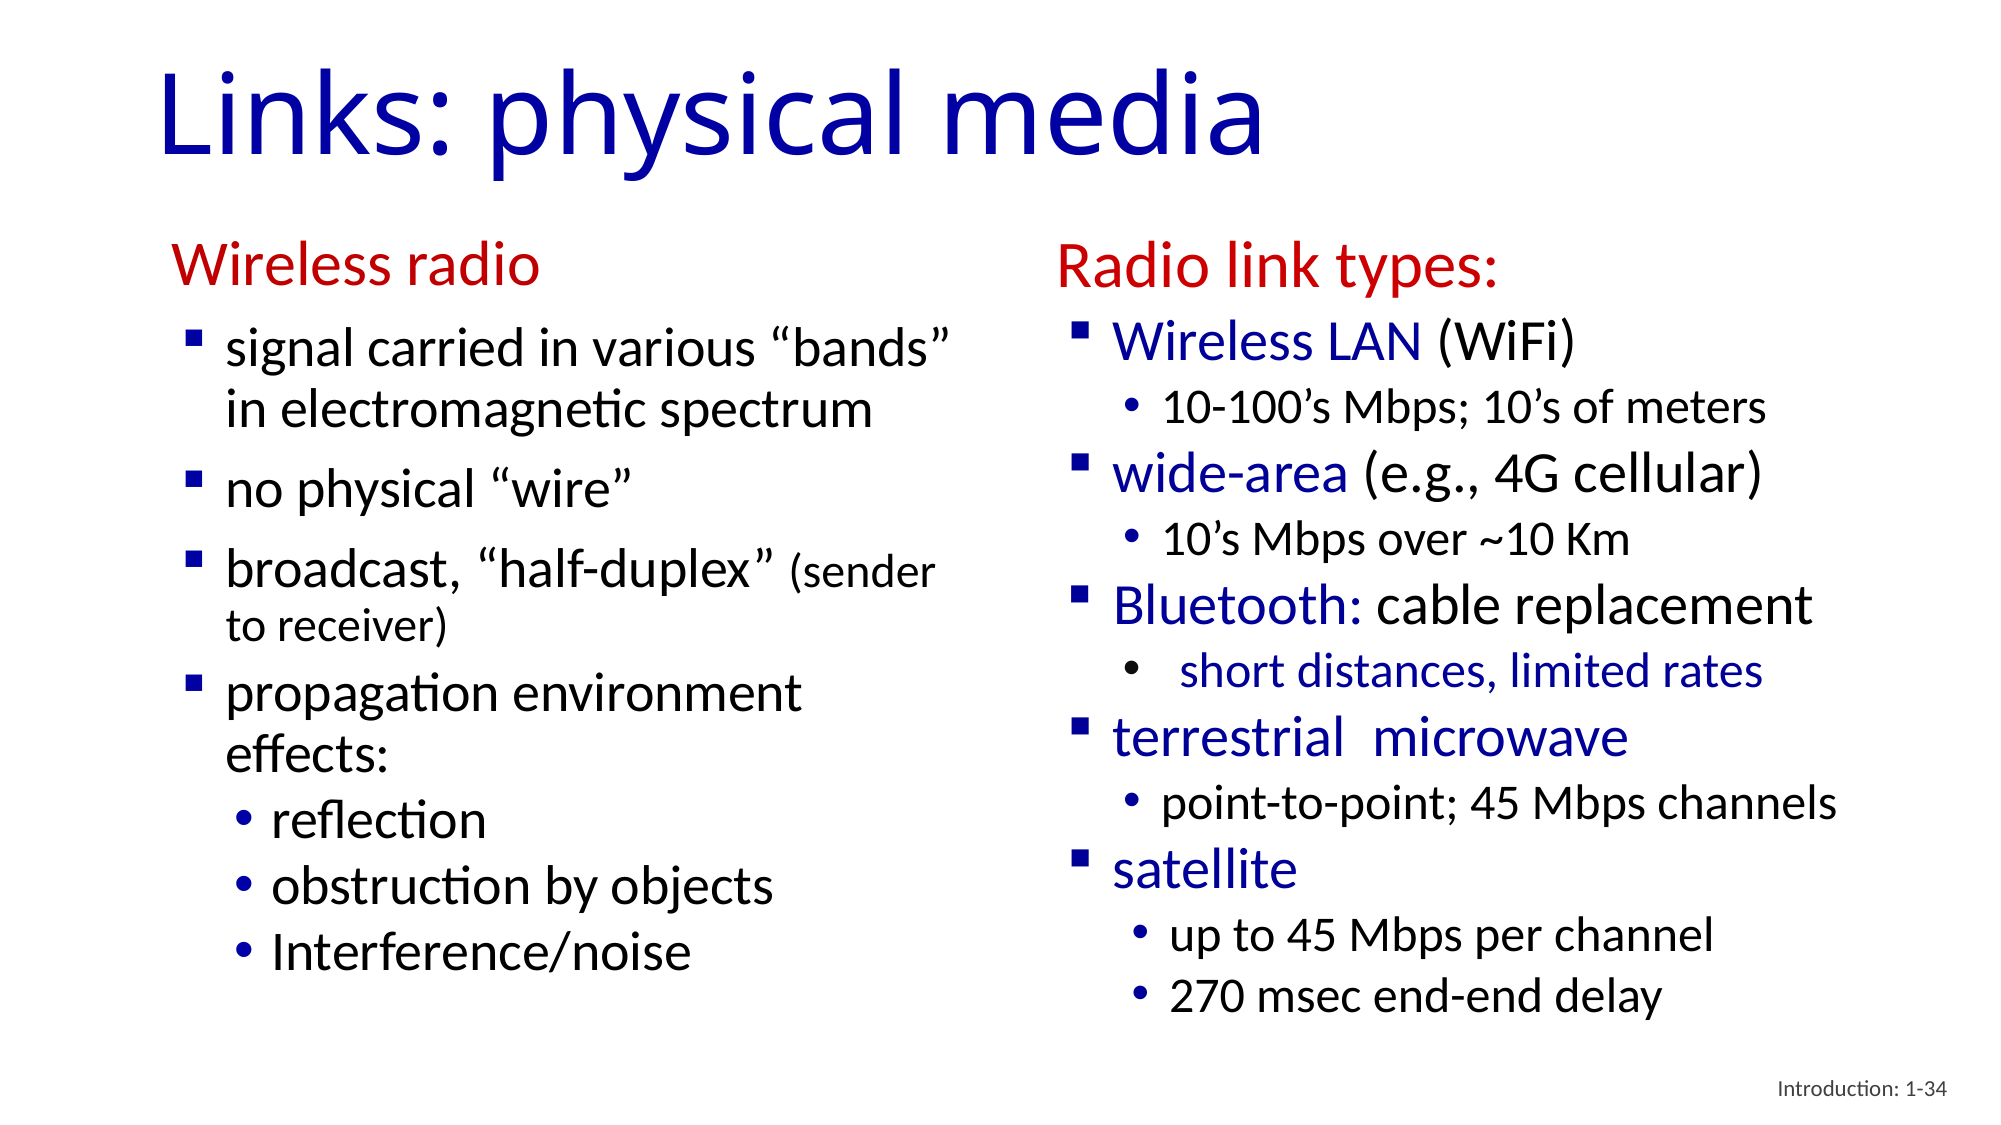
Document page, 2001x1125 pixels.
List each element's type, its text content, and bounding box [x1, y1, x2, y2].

title Links: physical media [139, 44, 1865, 192]
slide_number Introduction: 1-34 [1512, 1056, 1963, 1117]
text_box Wireless radio signal carried in various “bands” in electromagnetic spectrum no physical “wire” broadcast, “half-duplex” (sender to receiver) propagation environment effects: reflection obstruction by objects Interference/noise [156, 222, 969, 1023]
text_box Radio link types: Wireless LAN (WiFi) 10-100’s Mbps; 10’s of meters wide-area (e.g., 4G cellular) 10’s Mbps over ~10 Km Bluetooth: cable replacement short distances, limited rates terrestrial microwave point-to-point; 45 Mbps channels satellite up to 45 Mbps per channel 270 msec end-end delay [1041, 222, 1893, 1062]
